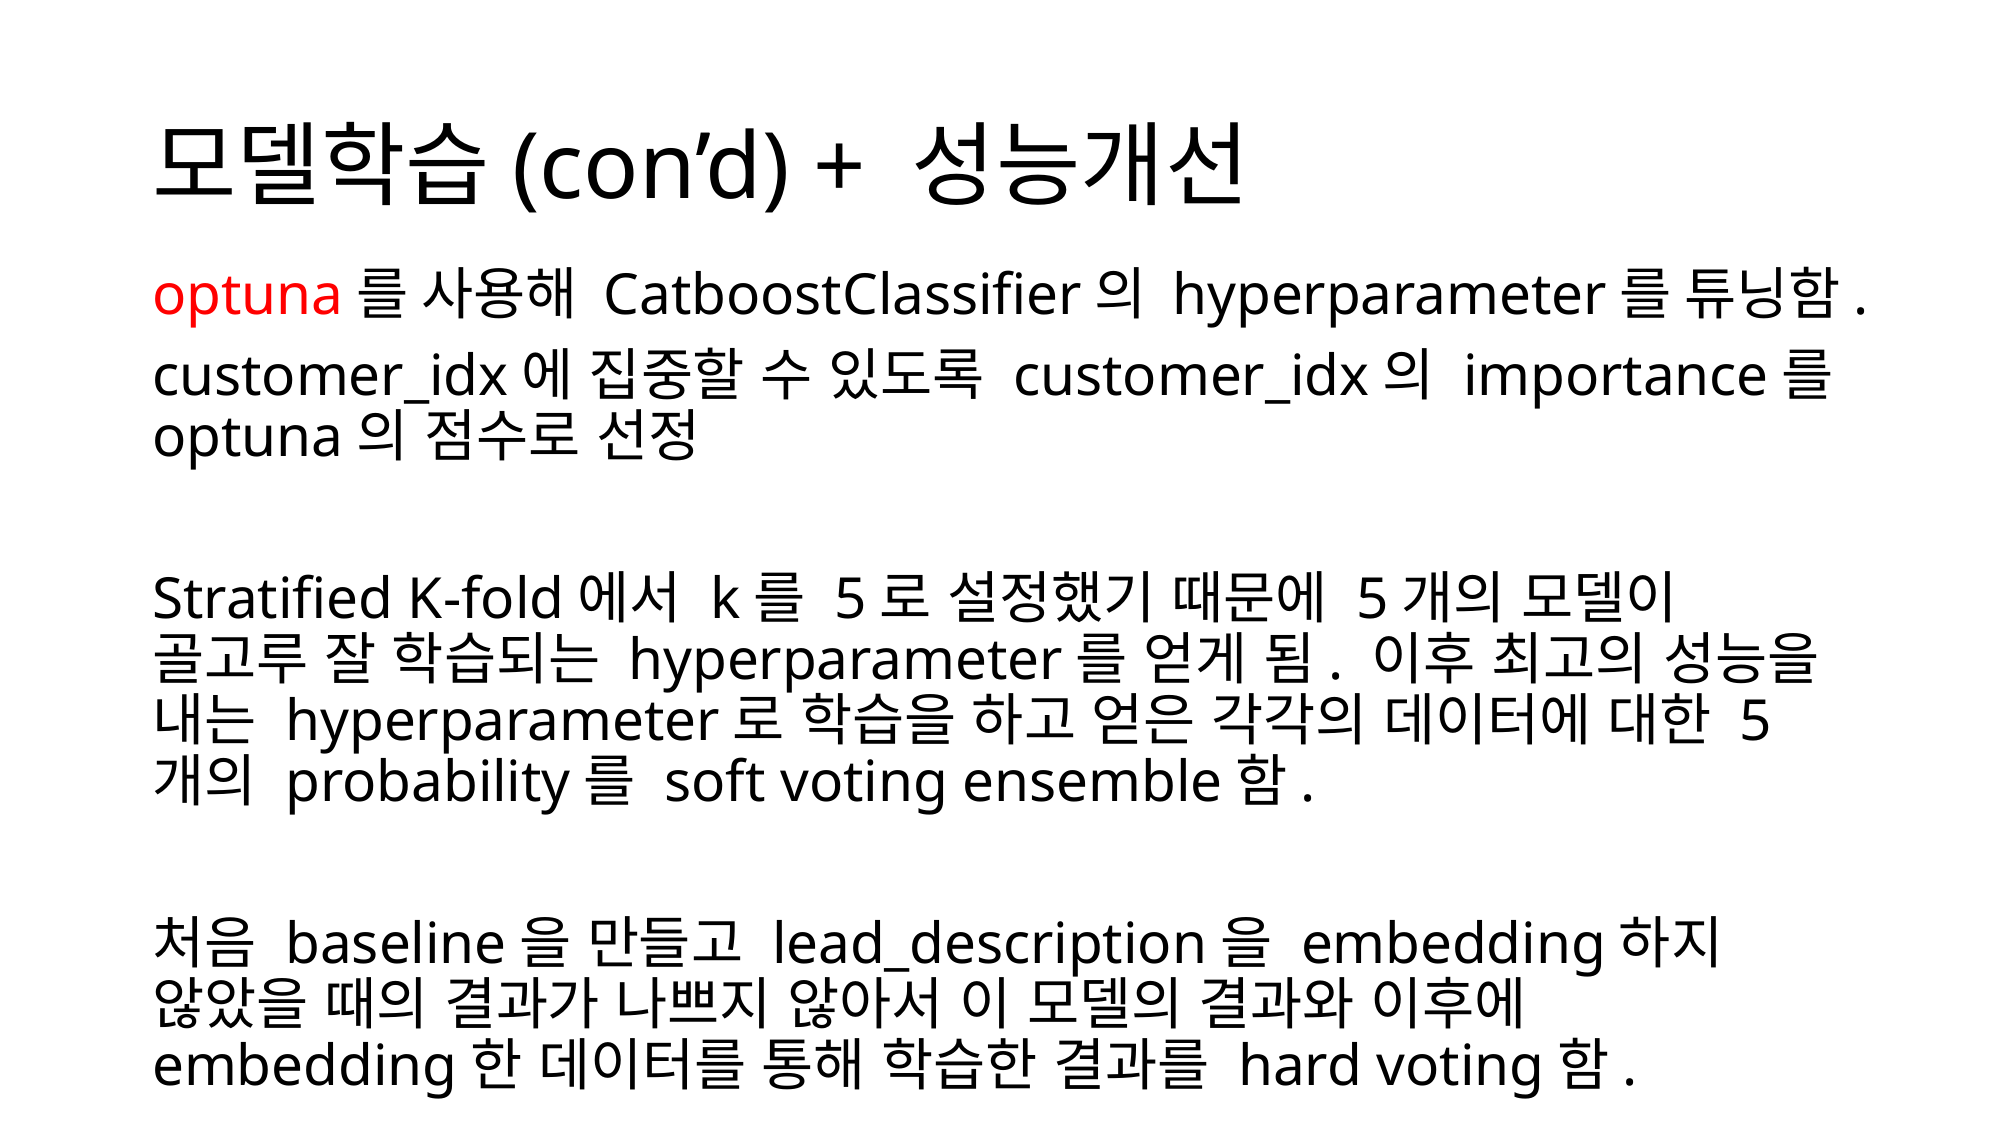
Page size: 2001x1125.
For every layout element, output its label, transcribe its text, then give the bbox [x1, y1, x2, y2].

list optuna를 사용해 CatboostClassifier의 hyperparameter를 튜닝함. customer_idx에 집중할 수 있도록 customer_idx의 importance를 optuna의 점수로 선정 Stratified K-fold에서 k를 5로 설정했기 때문에 5개의 모델이 골고루 잘 학습되는 hyperparameter를 얻게 됨. 이후 최고의 성능을 내는 hyperparameter로 학습을 하고 얻은 각각의 데이터에 대한 5개의 probability를 soft voting ensemble함. 처음 baseline을 만들고 lead_description을 embedding하지 않았을 때의 결과가 나쁘지 않아서 이 모델의 결과와 이후에 embedding한 데이터를 통해 학습한 결과를 hard voting함. [137, 258, 1863, 1125]
title 모델학습(con’d) + 성능개선 [137, 59, 1863, 258]
